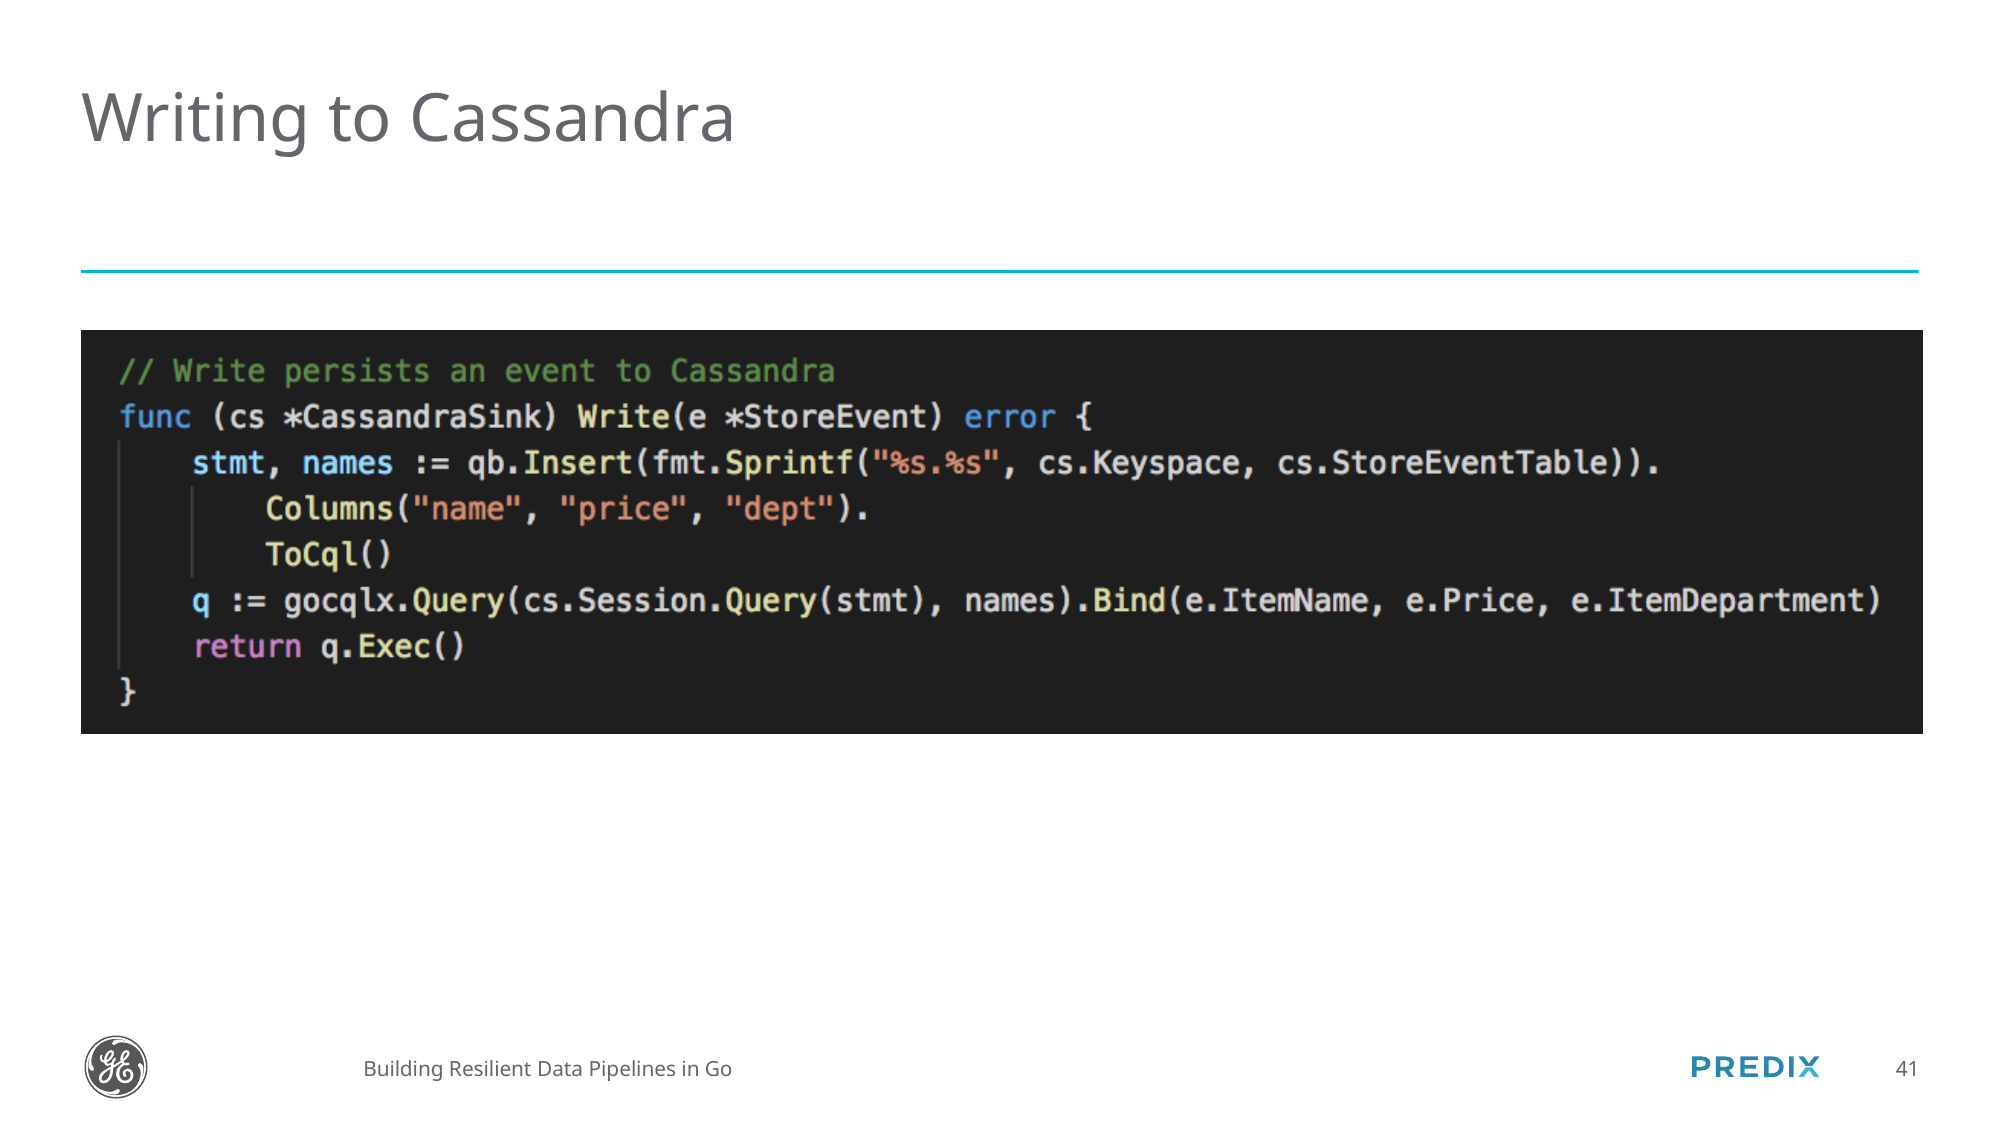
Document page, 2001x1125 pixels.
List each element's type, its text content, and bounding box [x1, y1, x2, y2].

footer Building Resilient Data Pipelines in Go [208, 1055, 738, 1086]
title Writing to Cassandra [81, 83, 1919, 234]
slide_number 41 [1865, 1055, 1920, 1086]
picture [80, 330, 1923, 734]
